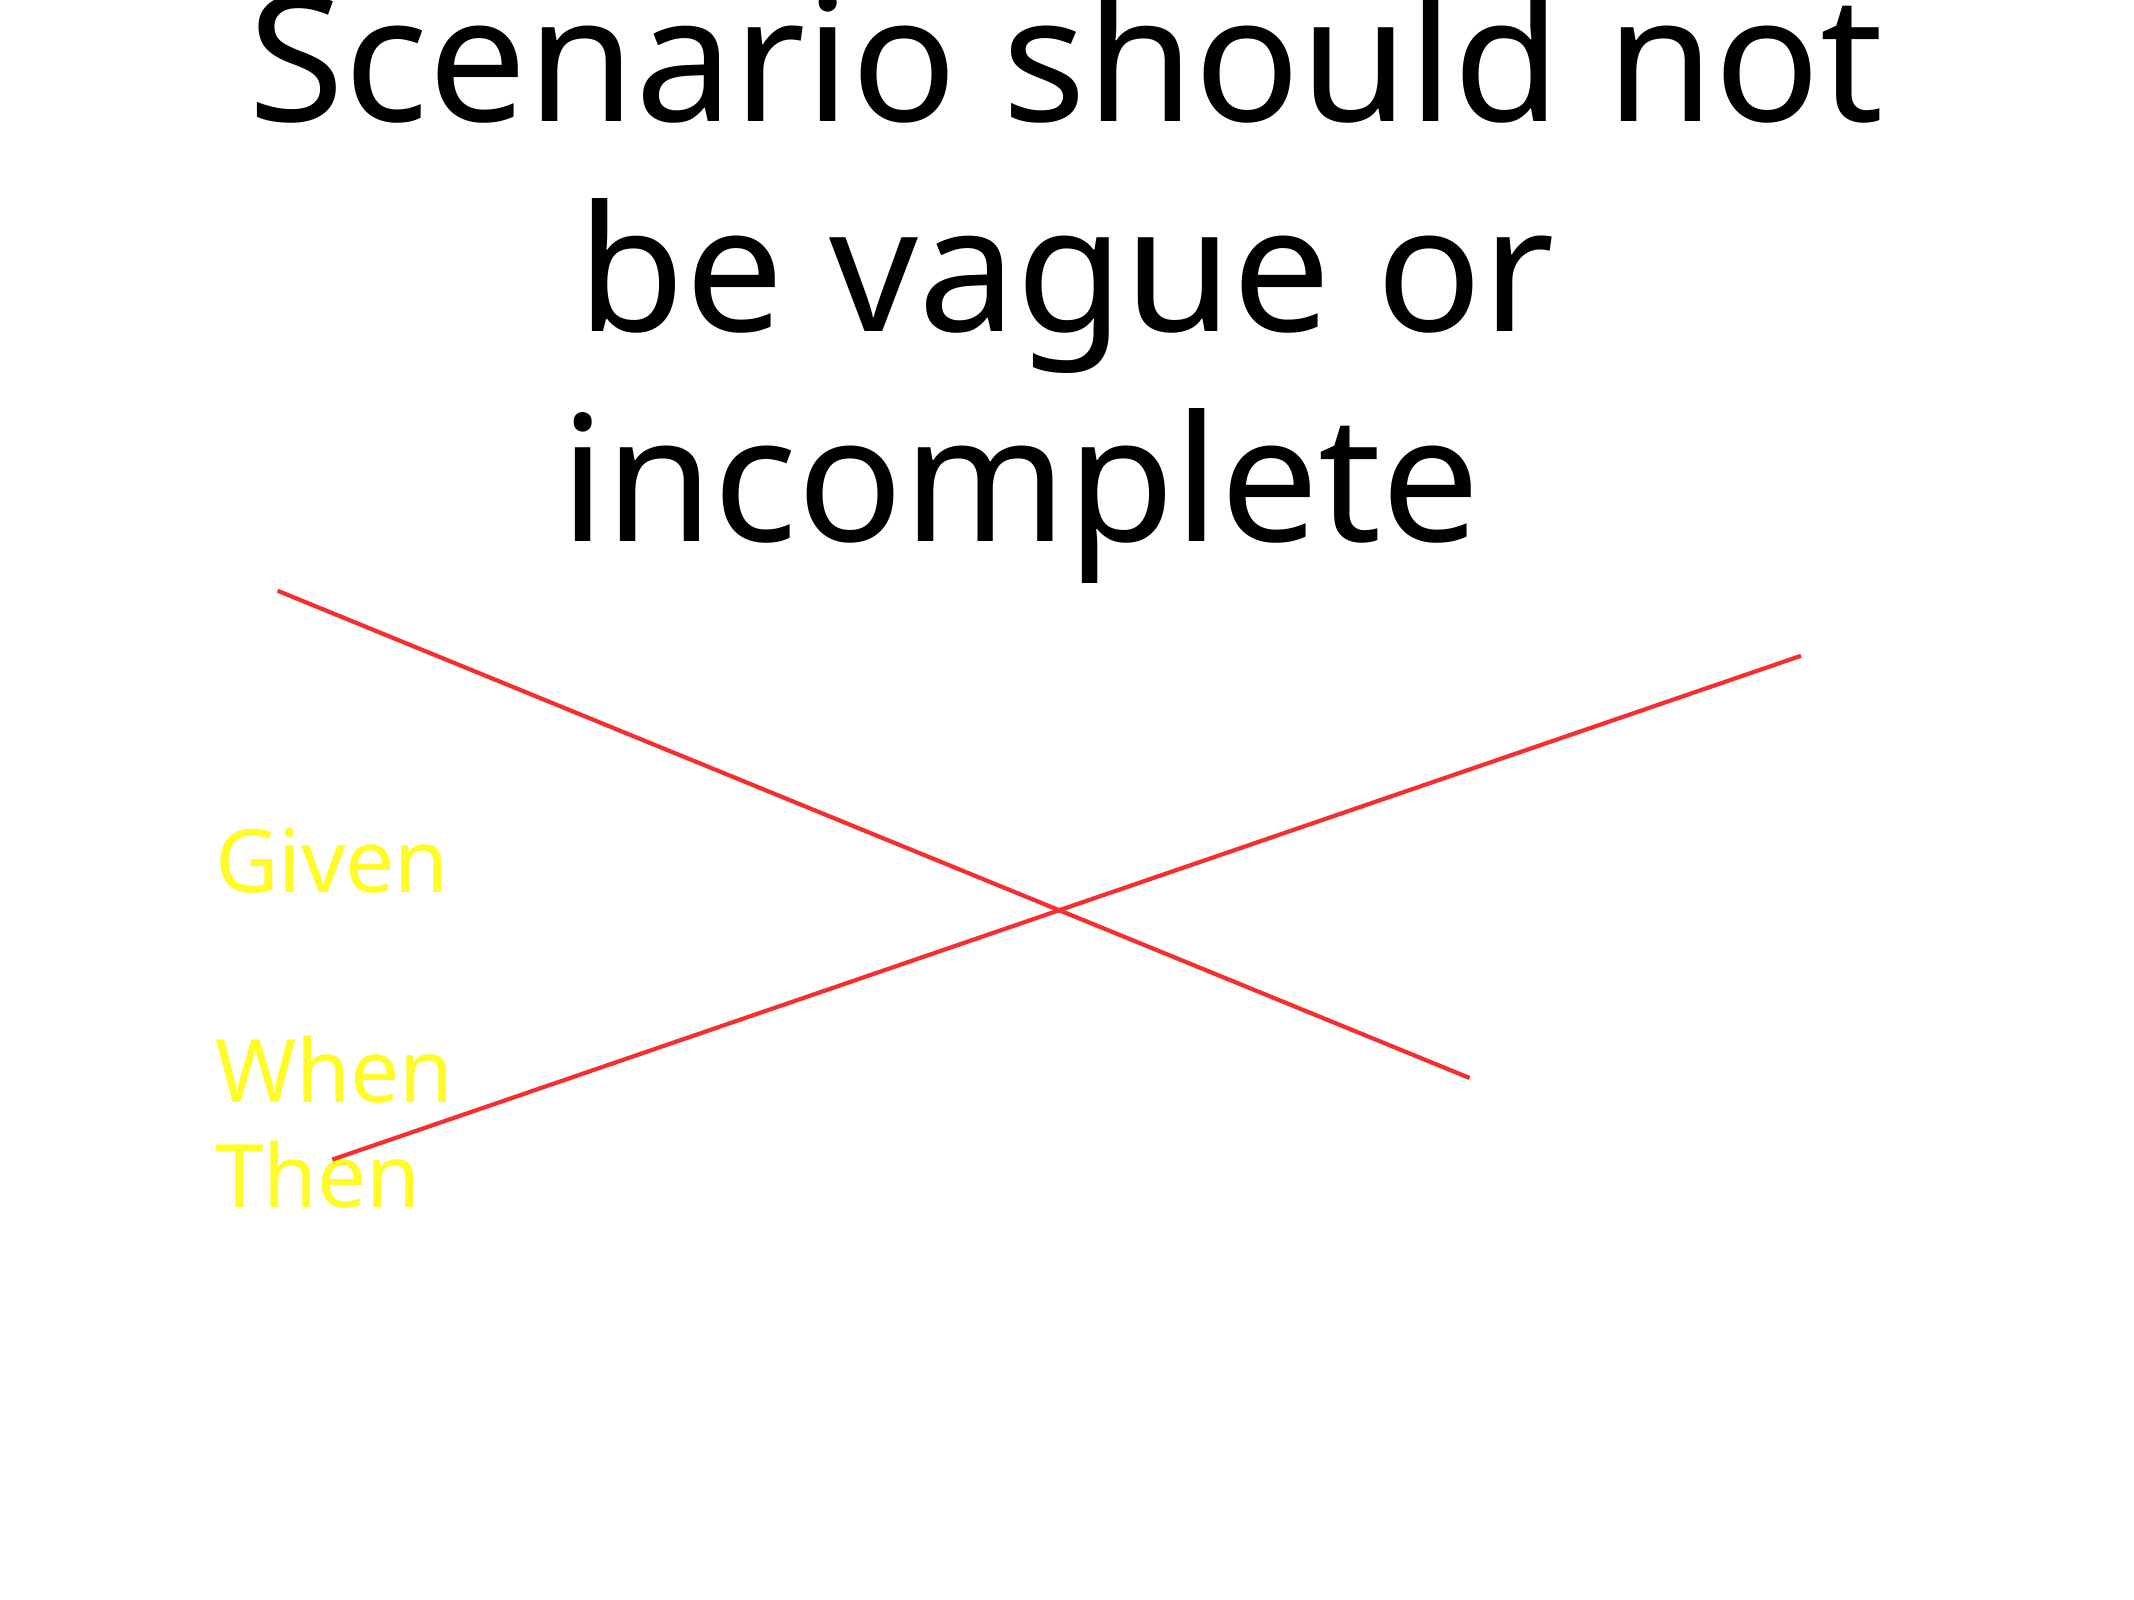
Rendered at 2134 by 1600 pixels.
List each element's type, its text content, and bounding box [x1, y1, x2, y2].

text_box Scenario: upload publications with a file Given the system has some publications stored When I upload the publications of "c.xml" Then the system has all the publications of the "c.xml" file [115, 691, 2018, 1338]
title Scenario should not be vague or incomplete [207, 41, 1926, 481]
